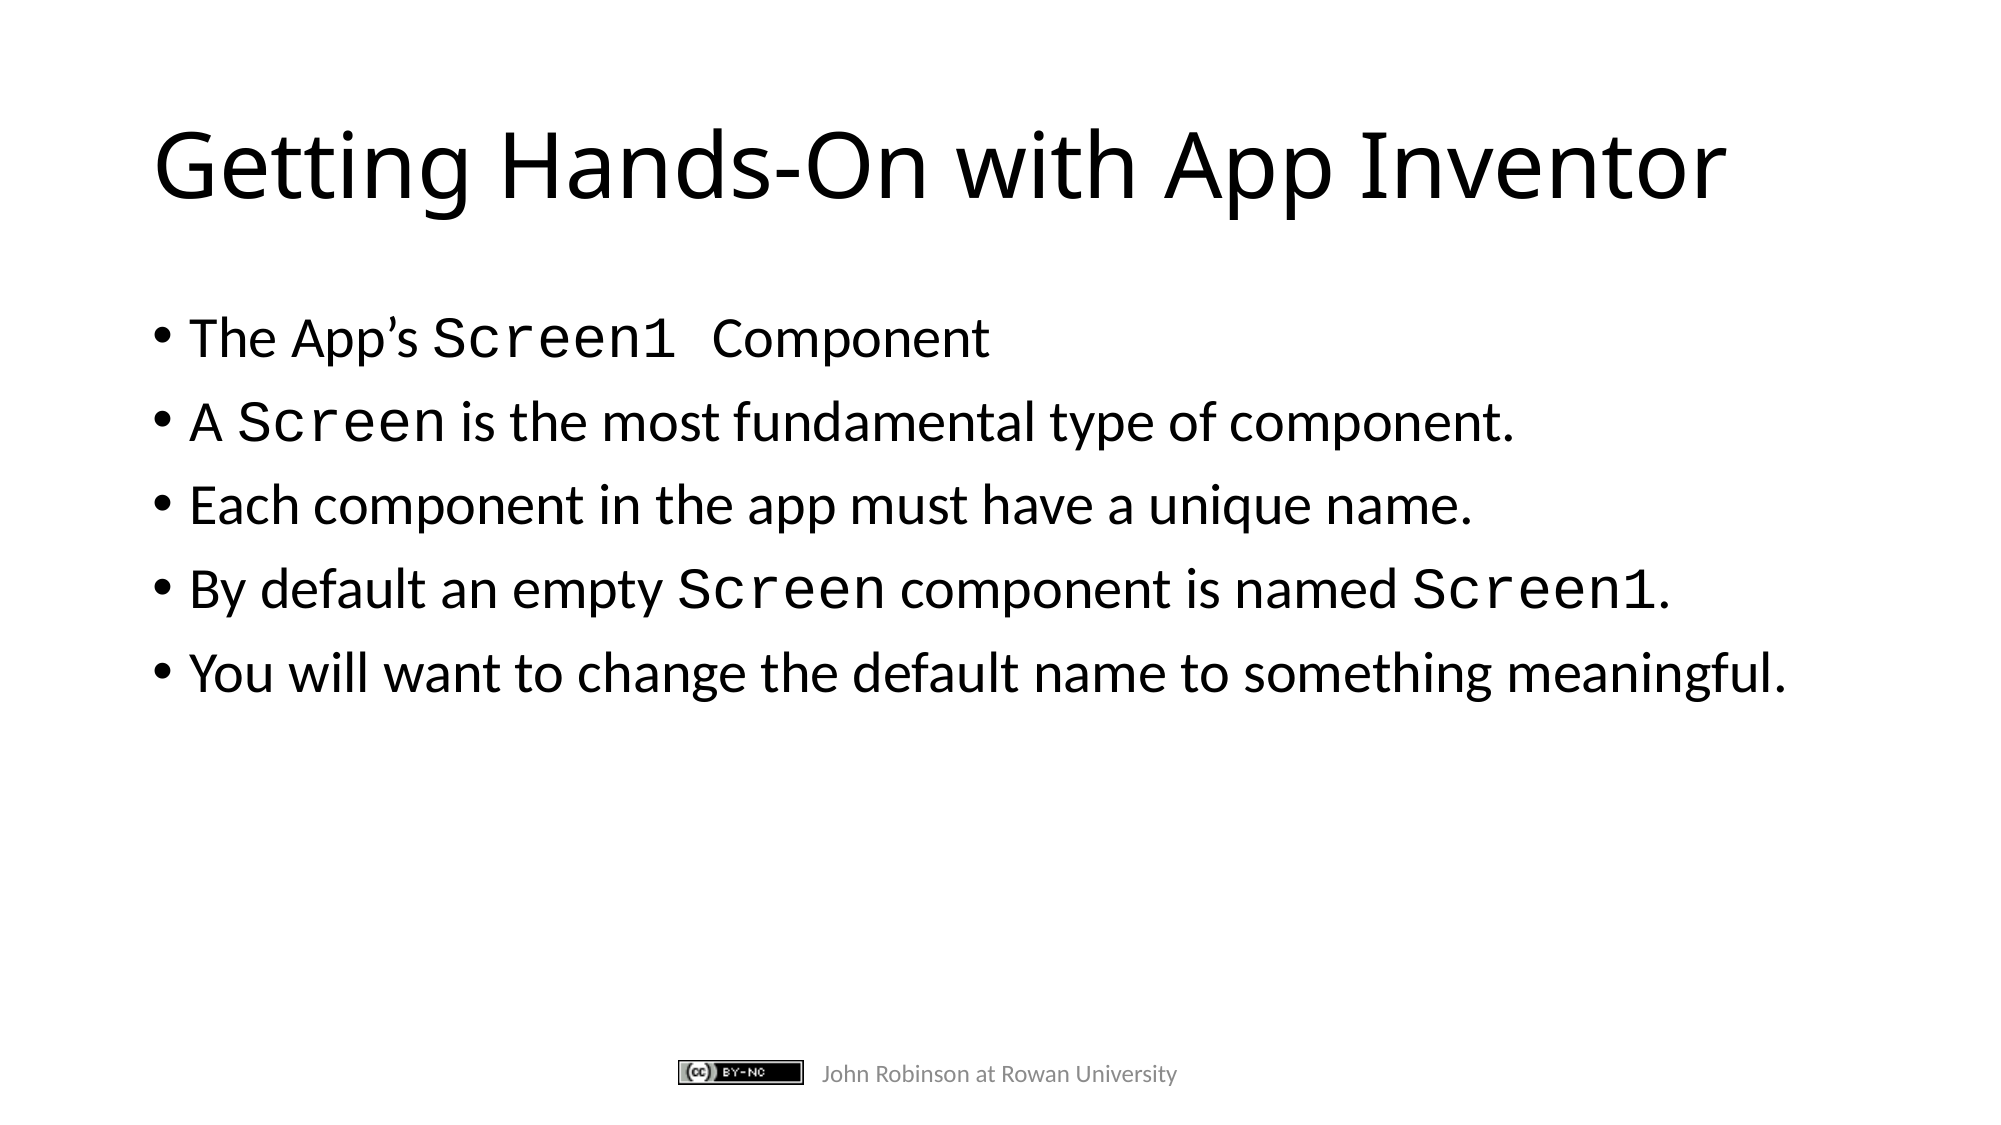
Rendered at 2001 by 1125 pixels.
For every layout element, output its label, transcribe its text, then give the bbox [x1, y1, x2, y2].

title Getting Hands-On with App Inventor [137, 59, 1863, 278]
picture [678, 1060, 804, 1085]
footer John Robinson at Rowan University [662, 1042, 1338, 1103]
list The App’s Screen1 Component A Screen is the most fundamental type of component. Each component in the app must have a unique name. By default an empty Screen component is named Screen1. You will want to change the default name to something meaningful. [137, 299, 1863, 1014]
